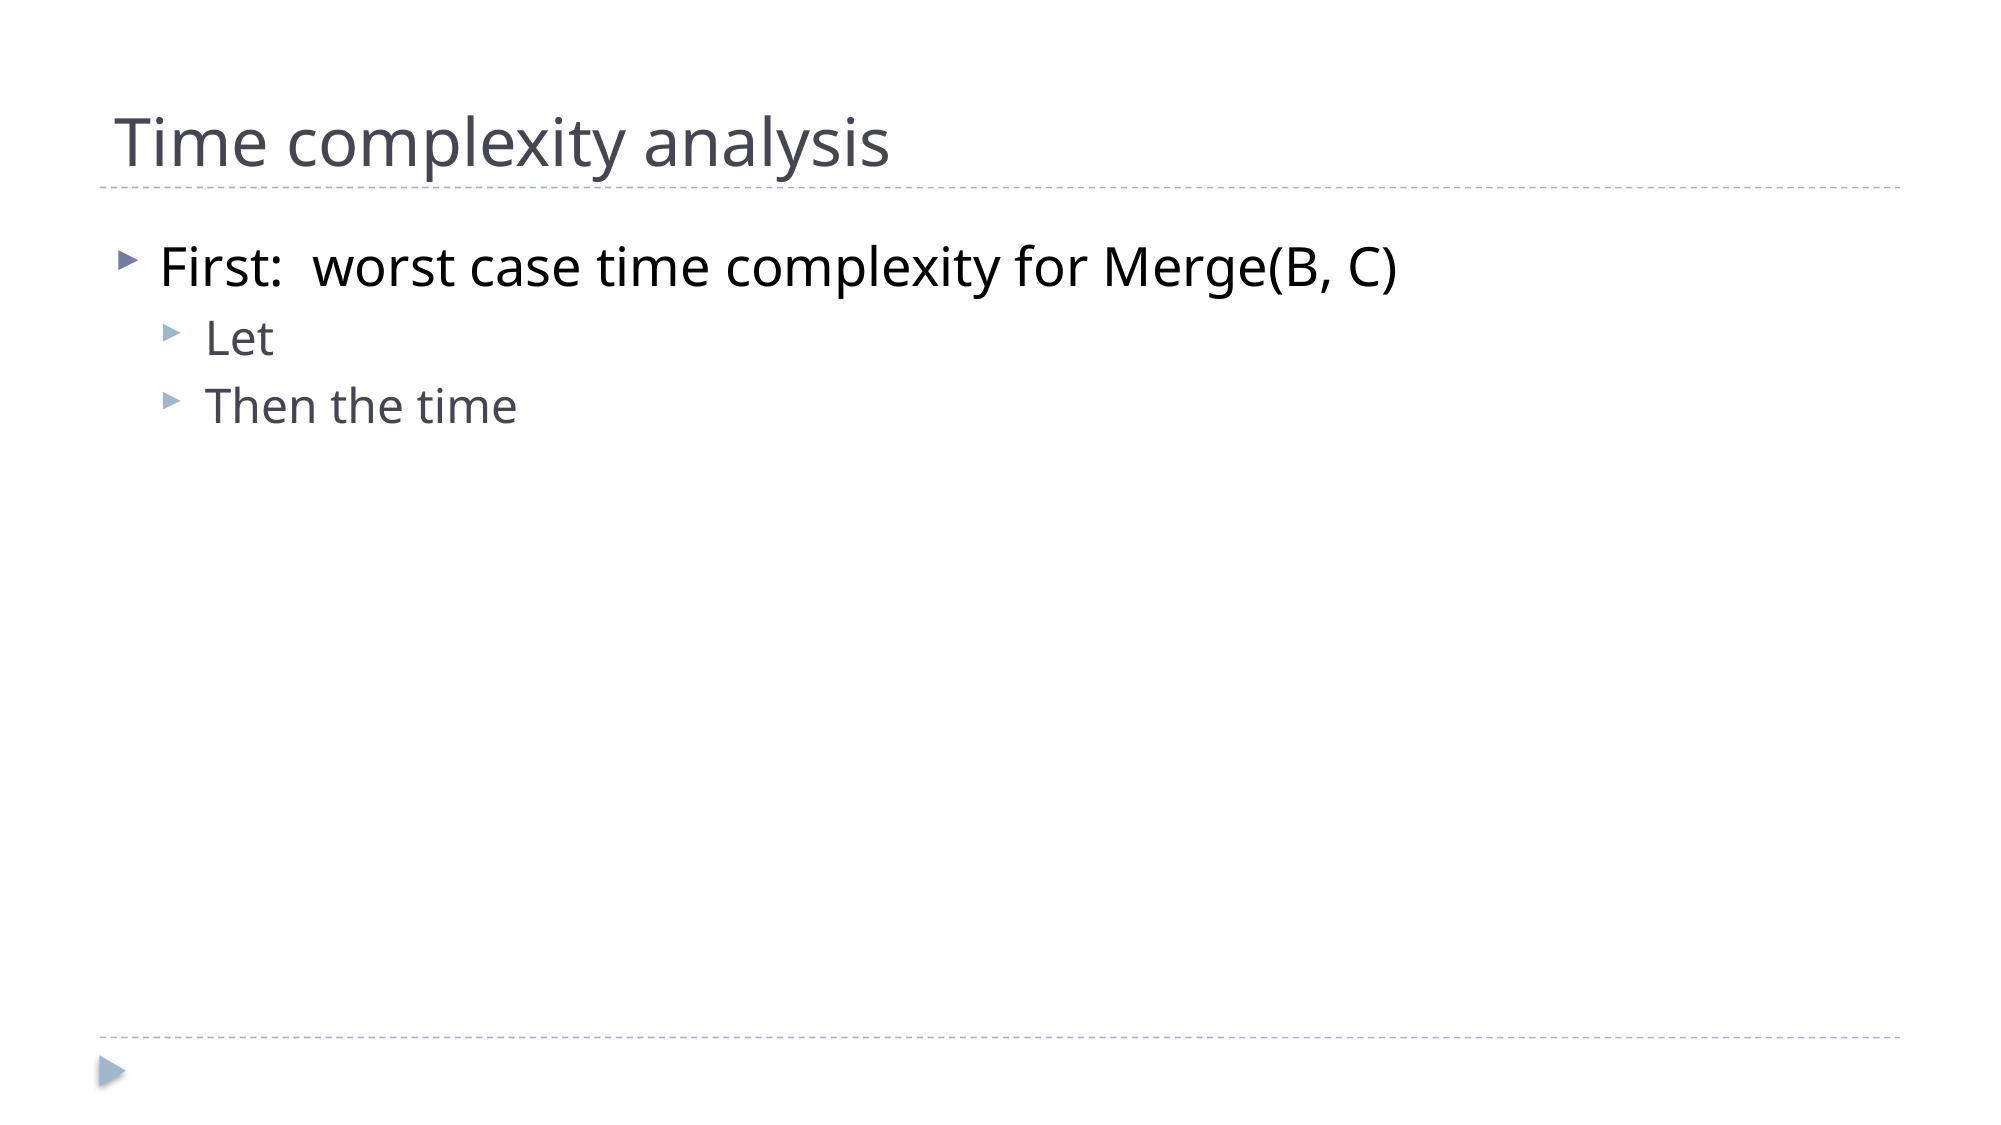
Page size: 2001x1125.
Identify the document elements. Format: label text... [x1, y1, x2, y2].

title Time complexity analysis [99, 24, 1901, 188]
